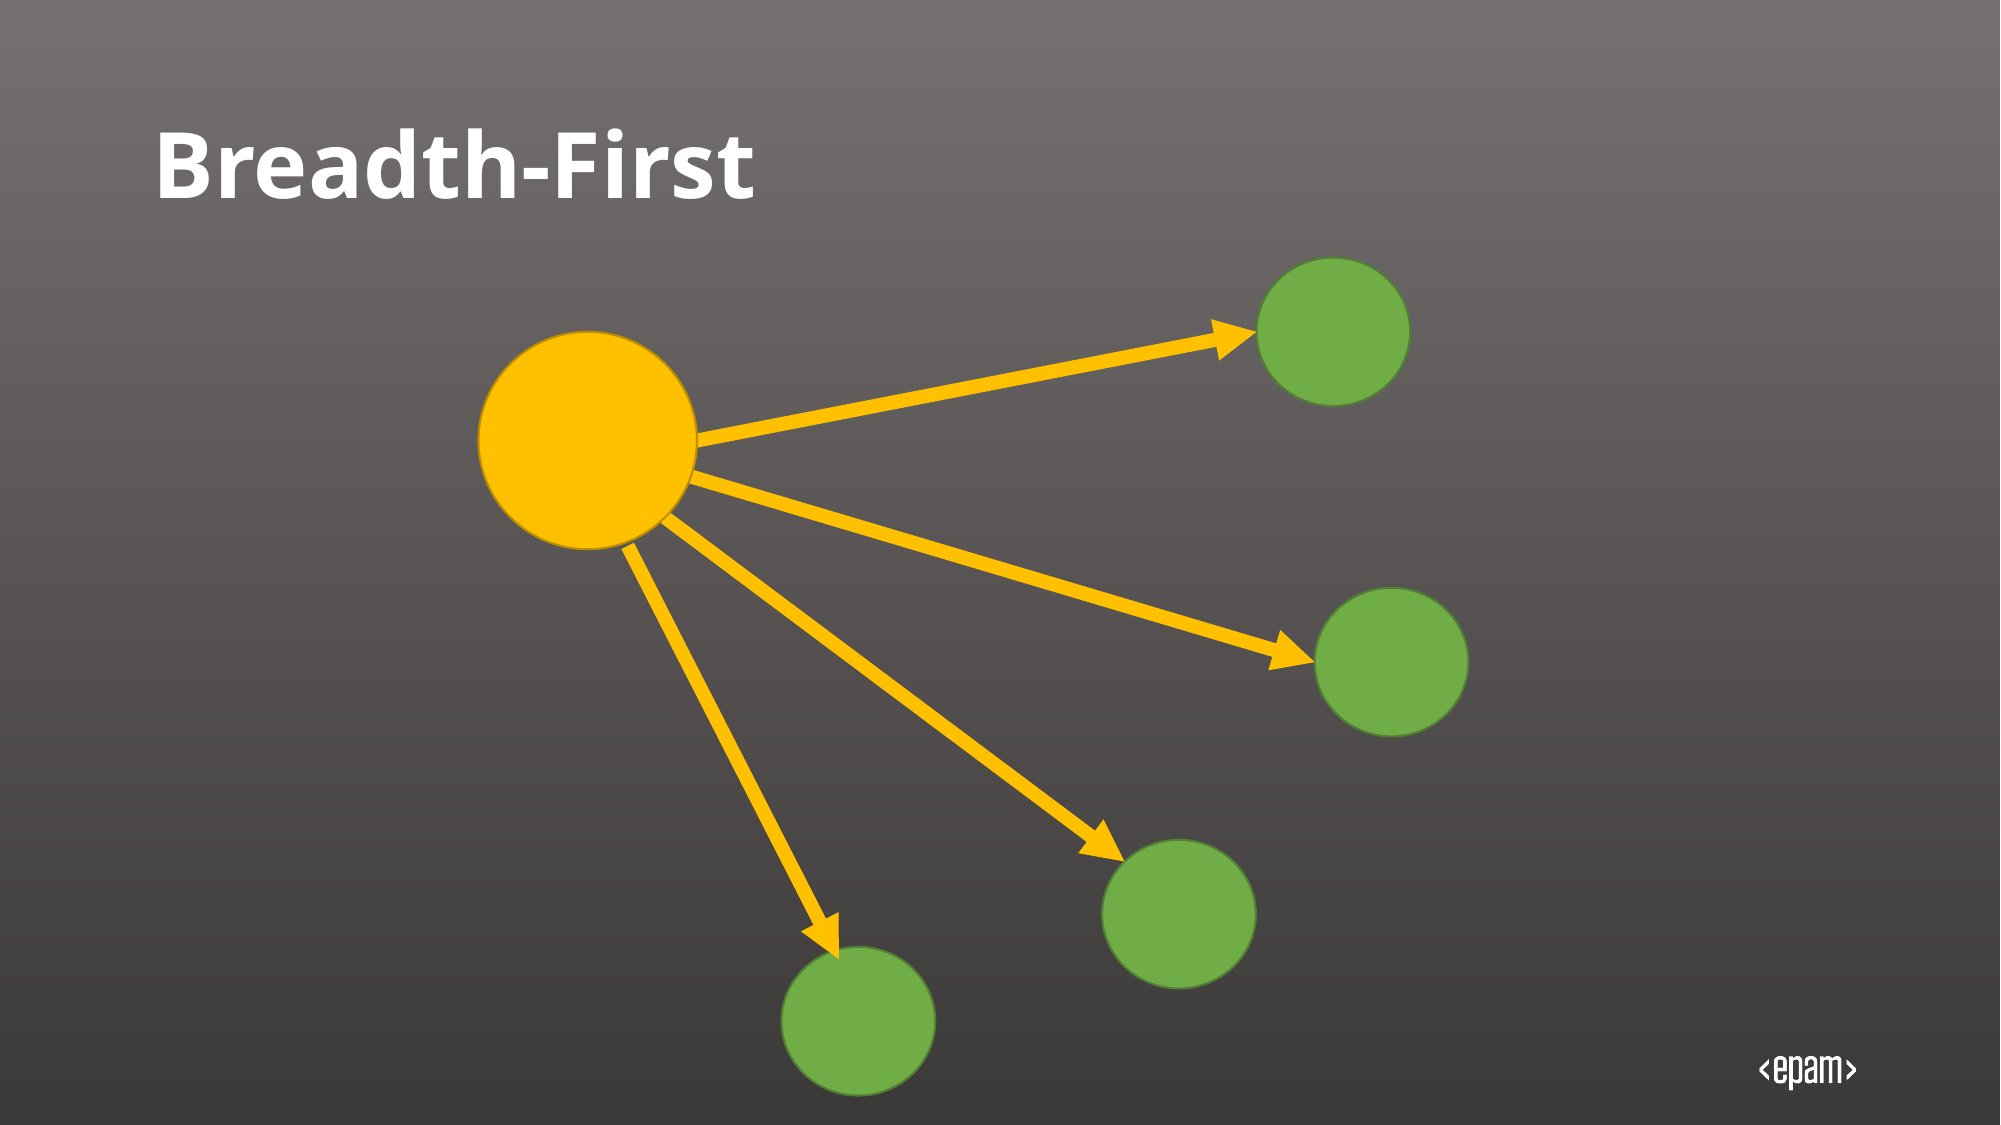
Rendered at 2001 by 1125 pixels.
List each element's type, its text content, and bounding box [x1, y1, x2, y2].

title Breadth-First [137, 59, 1863, 278]
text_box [781, 257, 1469, 1096]
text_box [627, 331, 1315, 960]
picture [1752, 1052, 1863, 1094]
text_box [477, 330, 627, 551]
